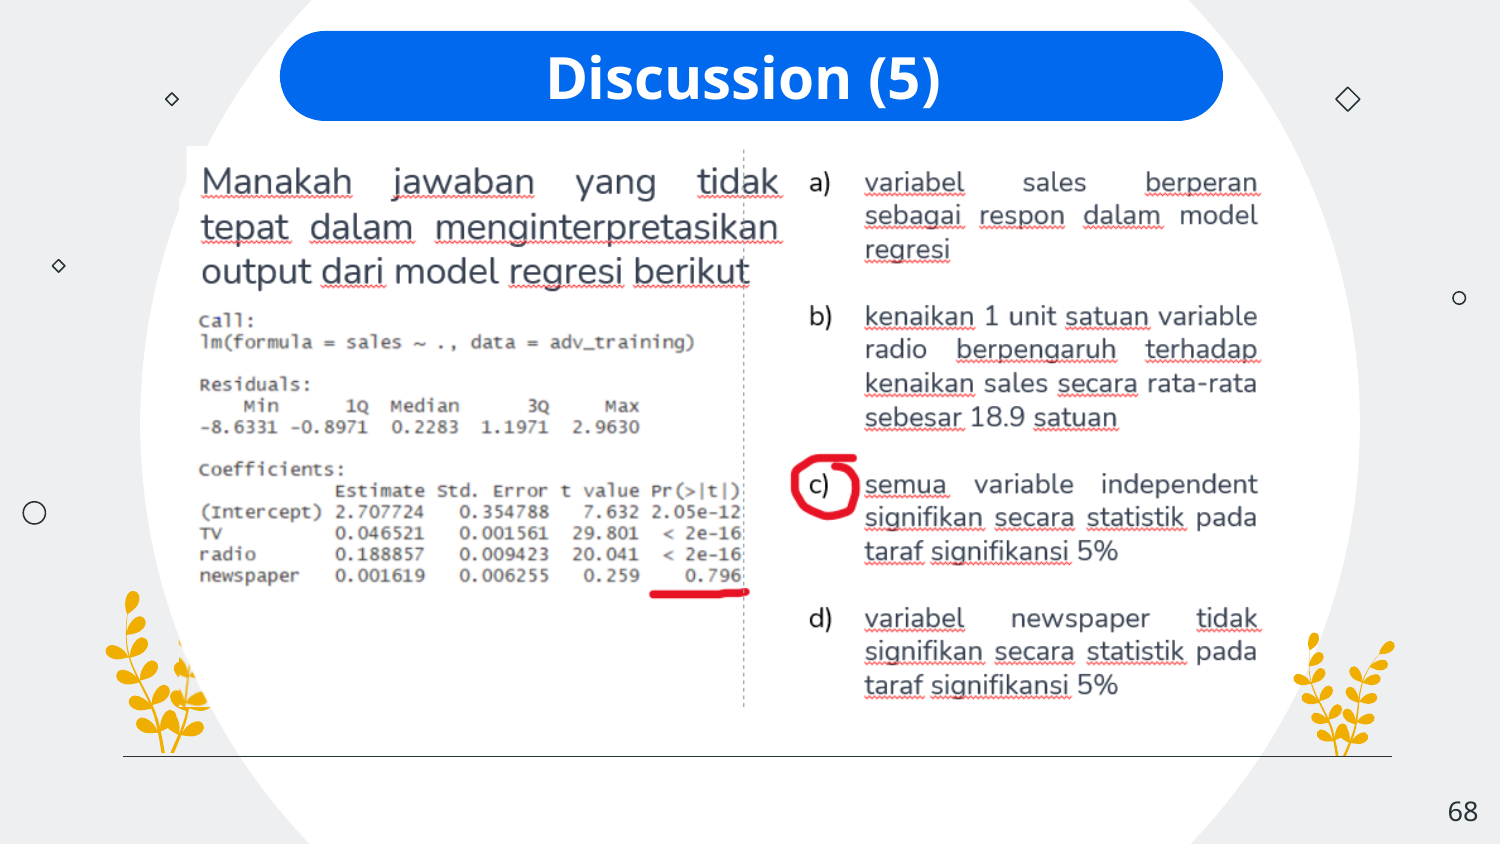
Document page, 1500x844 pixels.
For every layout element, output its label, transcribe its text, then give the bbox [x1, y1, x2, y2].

text_box [279, 45, 292, 107]
text_box [302, 30, 1224, 121]
picture [178, 146, 1267, 708]
title Discussion (5) [292, 37, 1194, 116]
slide_number ‹#› [1403, 779, 1494, 844]
